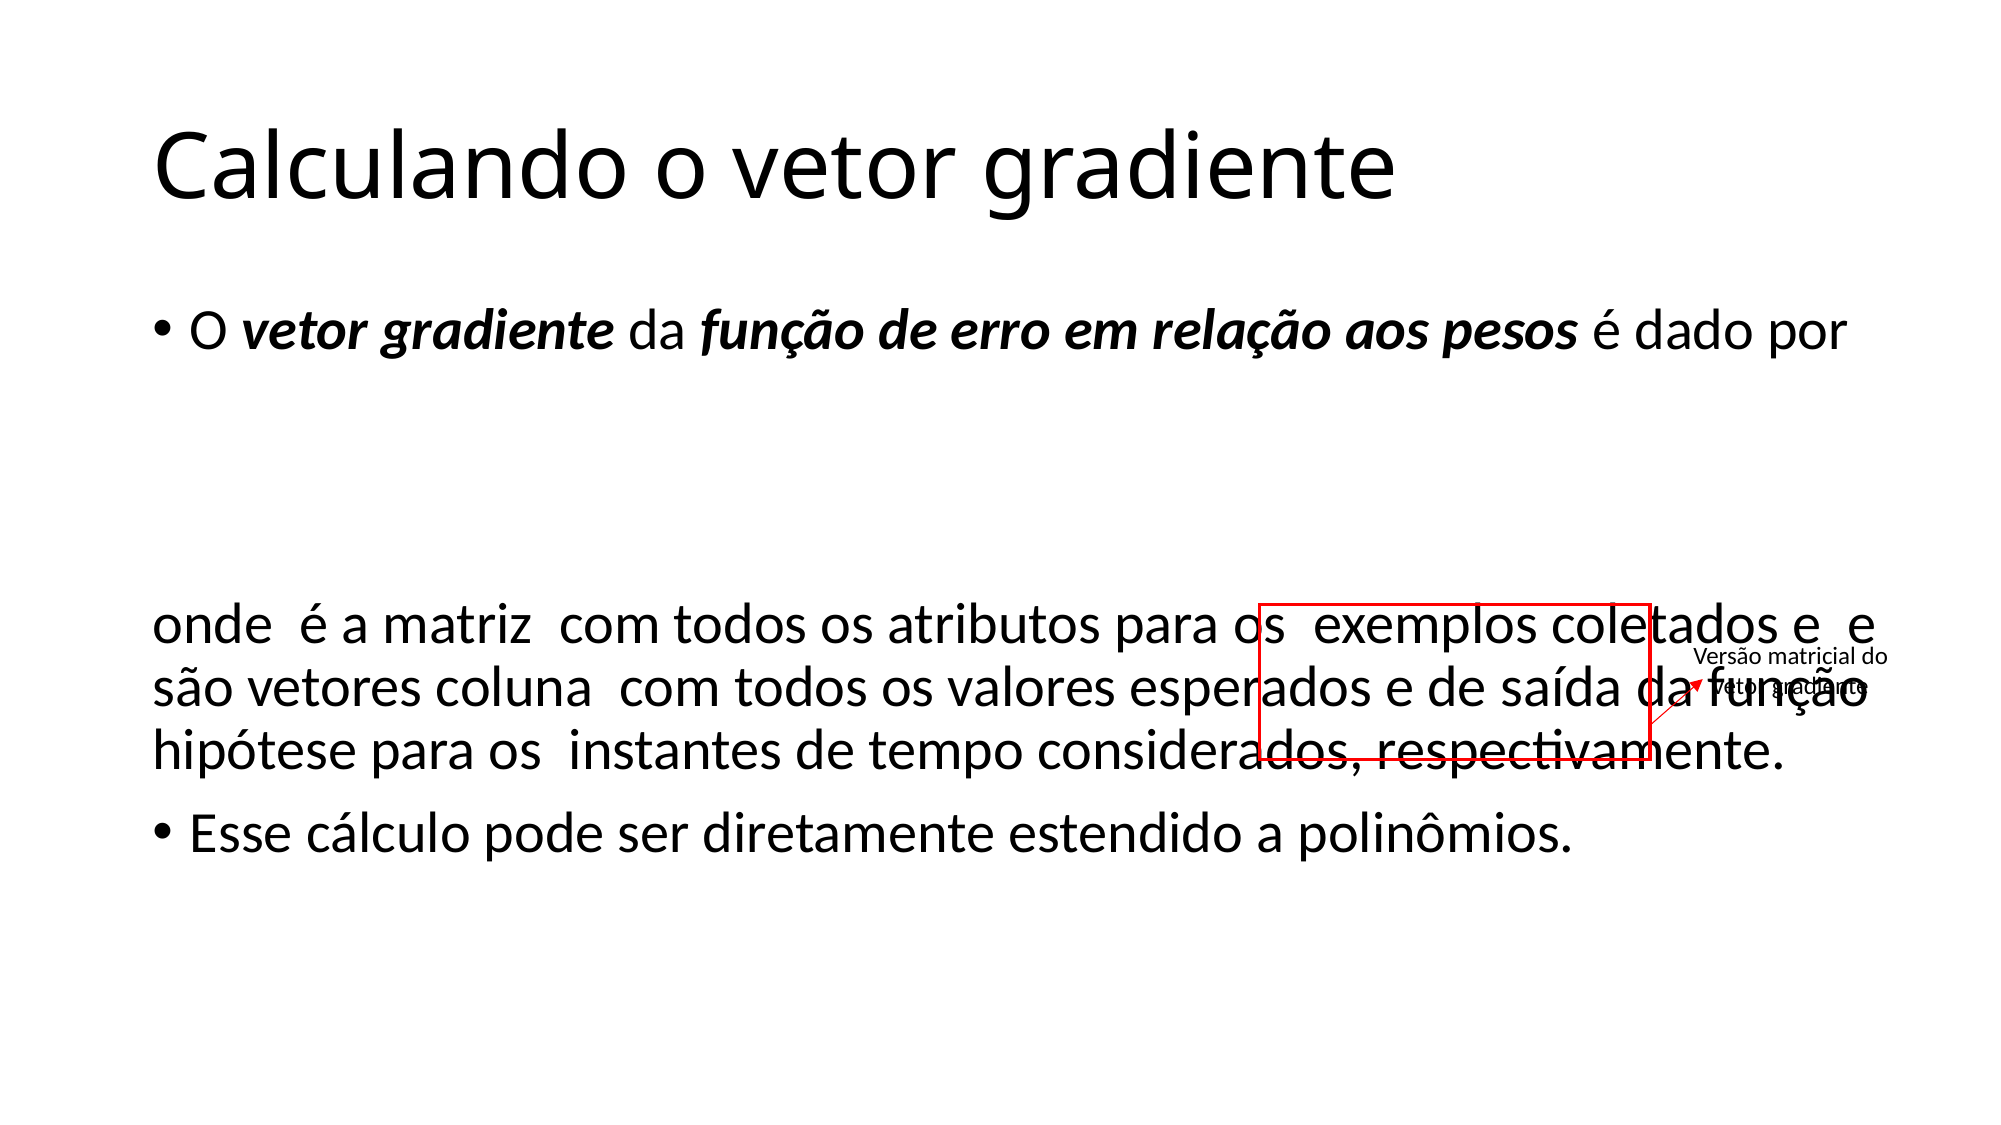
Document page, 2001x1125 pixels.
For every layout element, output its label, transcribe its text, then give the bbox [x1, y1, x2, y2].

title Calculando o vetor gradiente [137, 59, 1863, 278]
text_box Versão matricial do vetor gradiente [1677, 632, 1904, 708]
text_box [1258, 604, 1651, 761]
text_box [1649, 679, 1703, 726]
